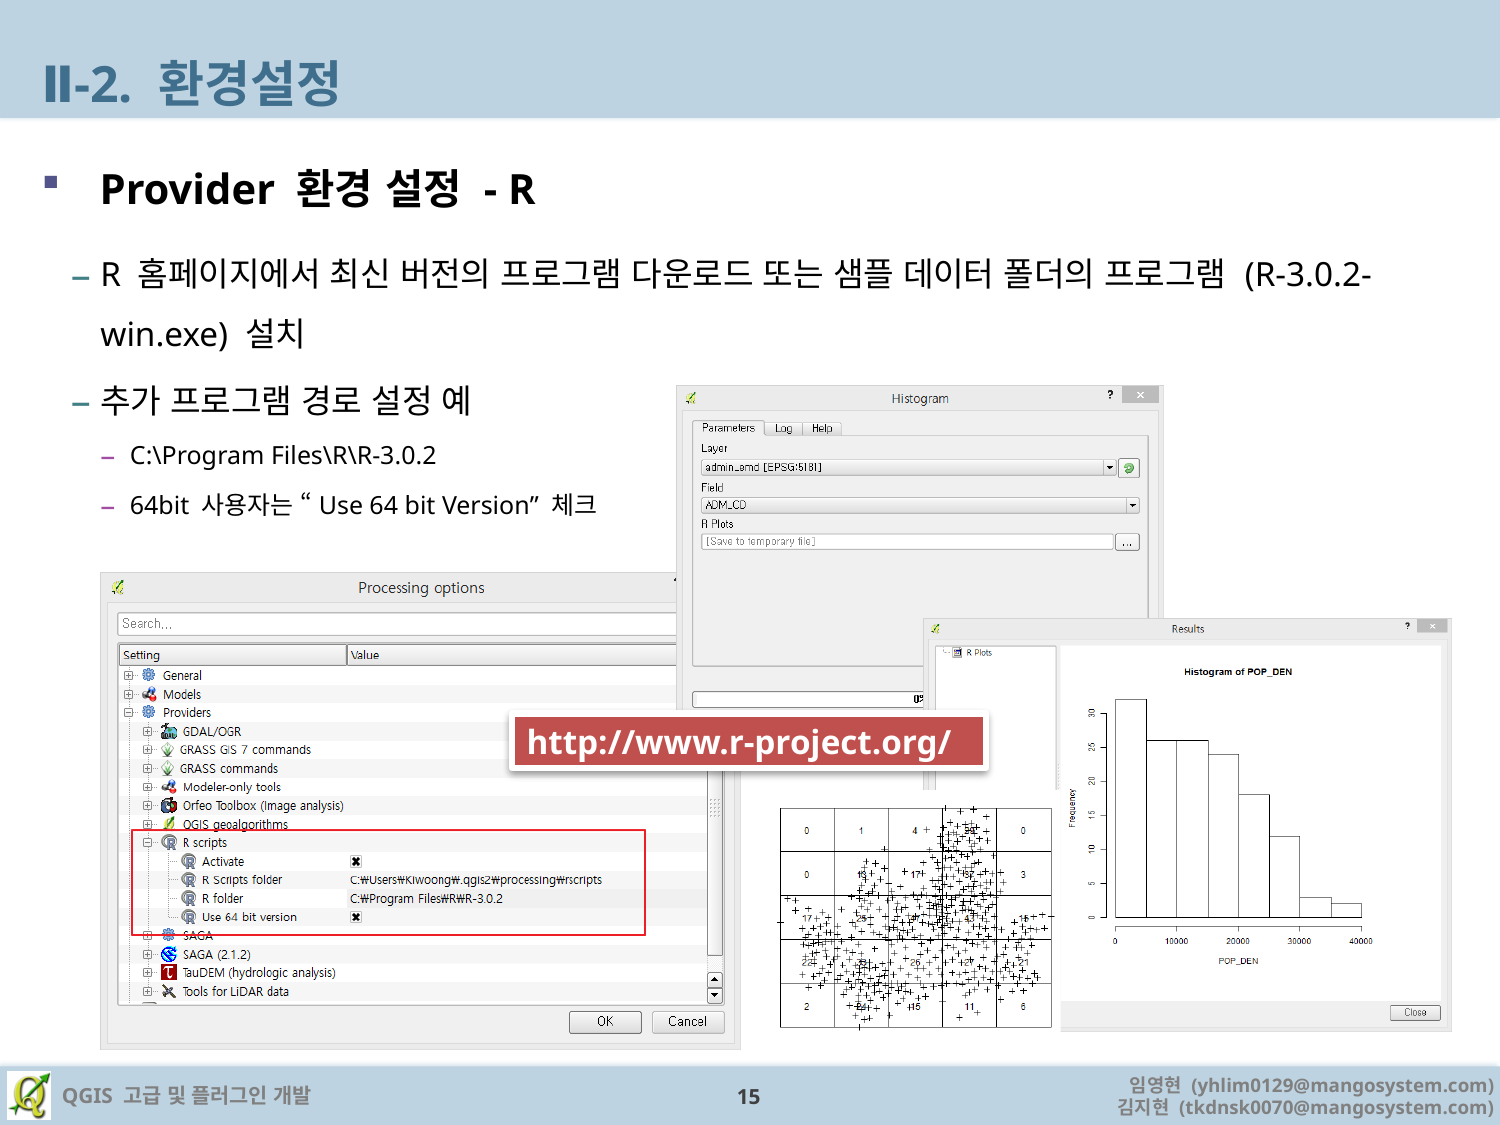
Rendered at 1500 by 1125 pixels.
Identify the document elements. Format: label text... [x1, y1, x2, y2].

picture [7, 1071, 51, 1120]
picture [100, 385, 1452, 1050]
title Ⅱ-2. 환경설정 [11, 0, 1489, 119]
list Provider 환경 설정 - R R 홈페이지에서 최신 버전의 프로그램 다운로드 또는 샘플 데이터 폴더의 프로그램 (R-3.0.2-win.exe) 설치 추가 프로그램 경로 설정 예 C:\Program Files\R\R-3.0.2 64bit 사용자는 “Use 64 bit Version” 체크 [11, 147, 1489, 1034]
text_box http://www.r-project.org/ [746, 759, 916, 769]
slide_number 15 [574, 1079, 923, 1117]
